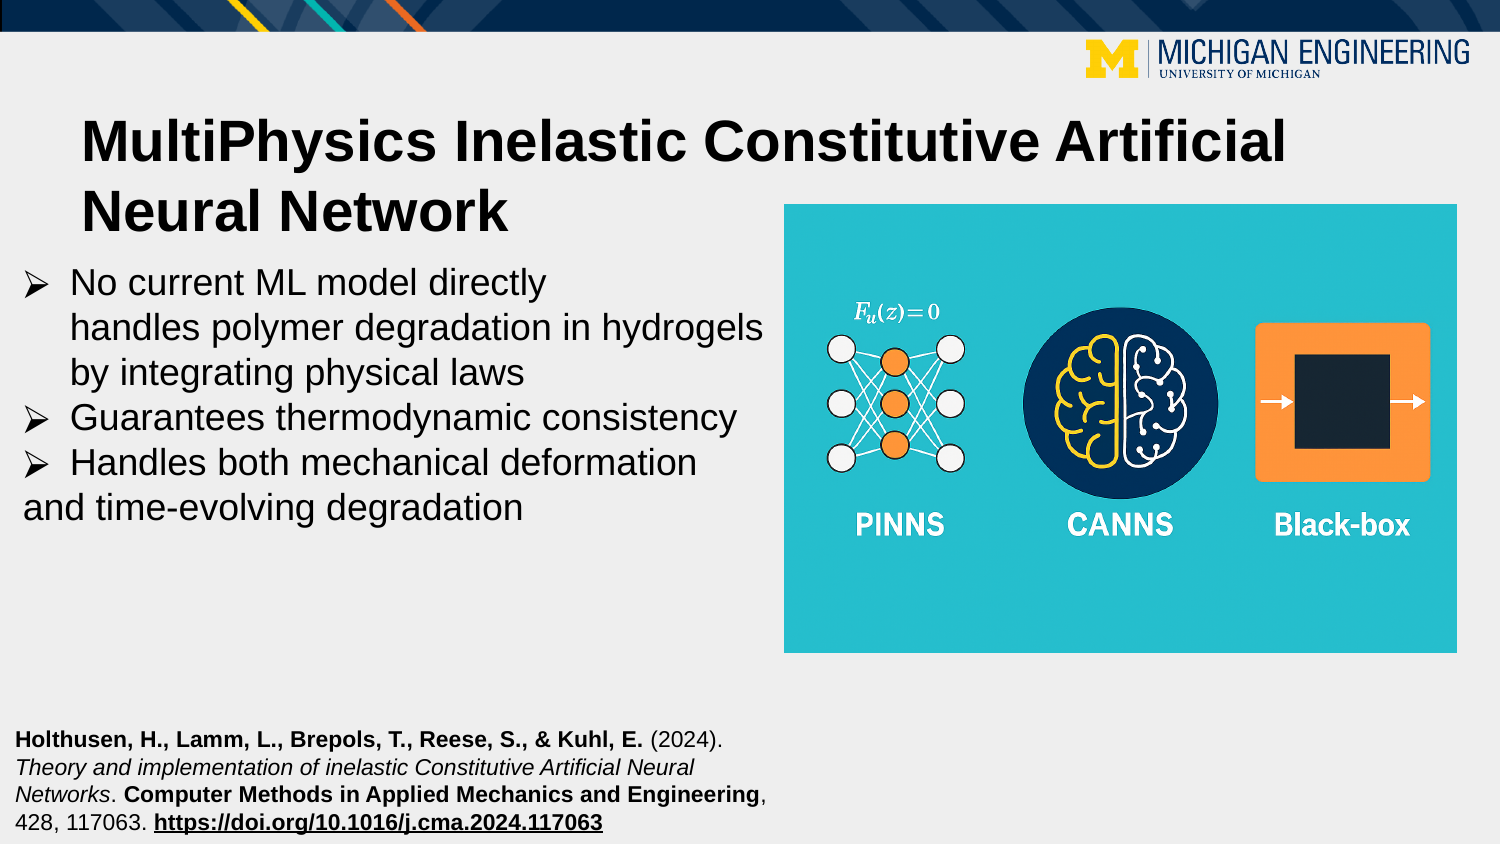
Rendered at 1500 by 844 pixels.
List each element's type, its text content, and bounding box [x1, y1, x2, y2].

text_box No current ML model directly handles polymer degradation in hydrogels by integrating physical laws Guarantees thermodynamic consistency Handles both mechanical deformation and time-evolving degradation [7, 250, 820, 721]
text_box Holthusen, H., Lamm, L., Brepols, T., Reese, S., & Kuhl, E. (2024). Theory and implementation of inelastic Constitutive Artificial Neural Networks. Computer Methods in Applied Mechanics and Engineering, 428, 117063. https://doi.org/10.1016/j.cma.2024.117063 [0, 717, 812, 843]
picture [1086, 39, 1469, 78]
title MultiPhysics Inelastic Constitutive Artificial Neural Network [66, 144, 1422, 250]
picture [0, 0, 1500, 32]
picture [784, 203, 1458, 653]
